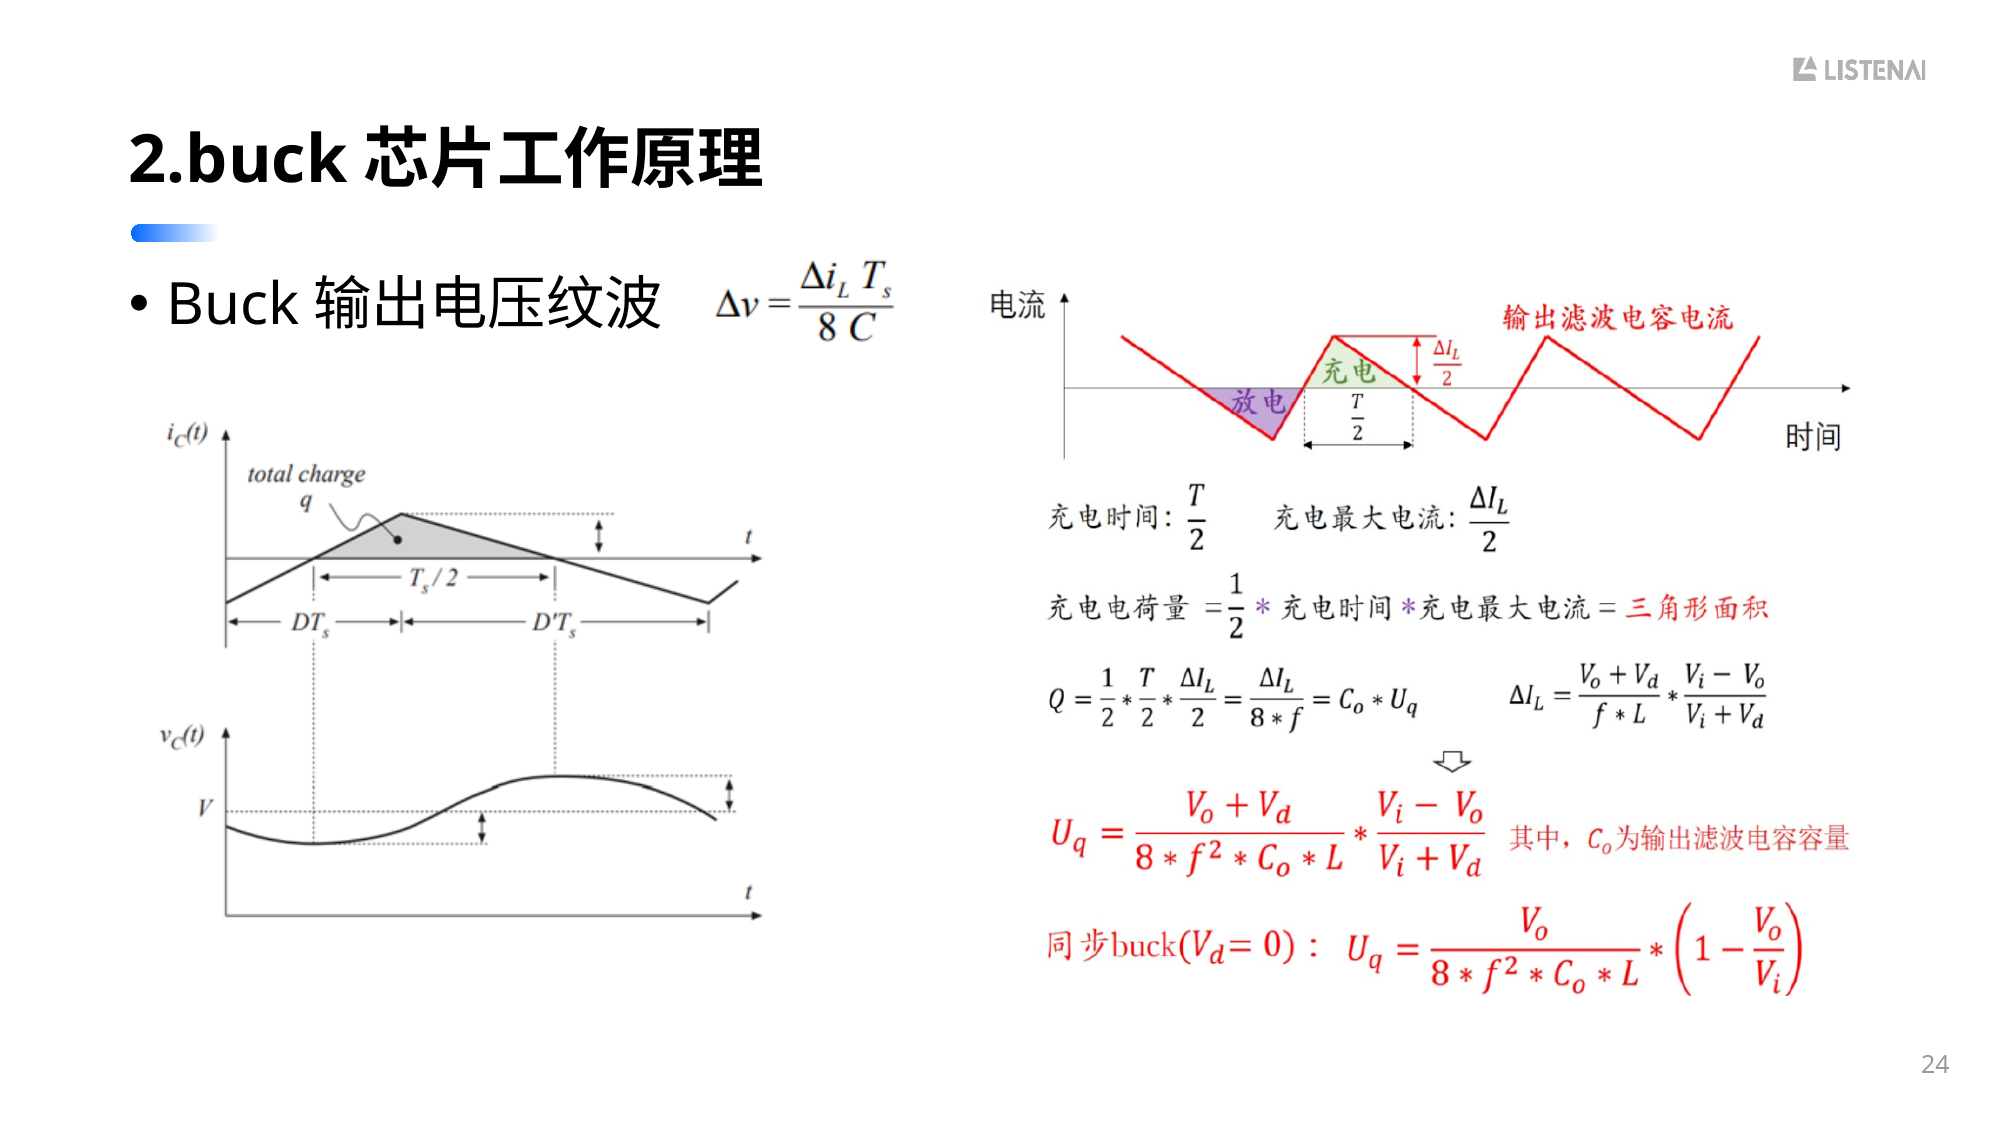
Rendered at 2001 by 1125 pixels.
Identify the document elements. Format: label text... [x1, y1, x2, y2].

slide_number 24 [1914, 1035, 1965, 1096]
picture [681, 235, 1864, 996]
title 2.buck芯片工作原理 [113, 118, 1886, 225]
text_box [147, 408, 781, 933]
text_box Buck输出电压纹波 [114, 266, 1914, 1096]
